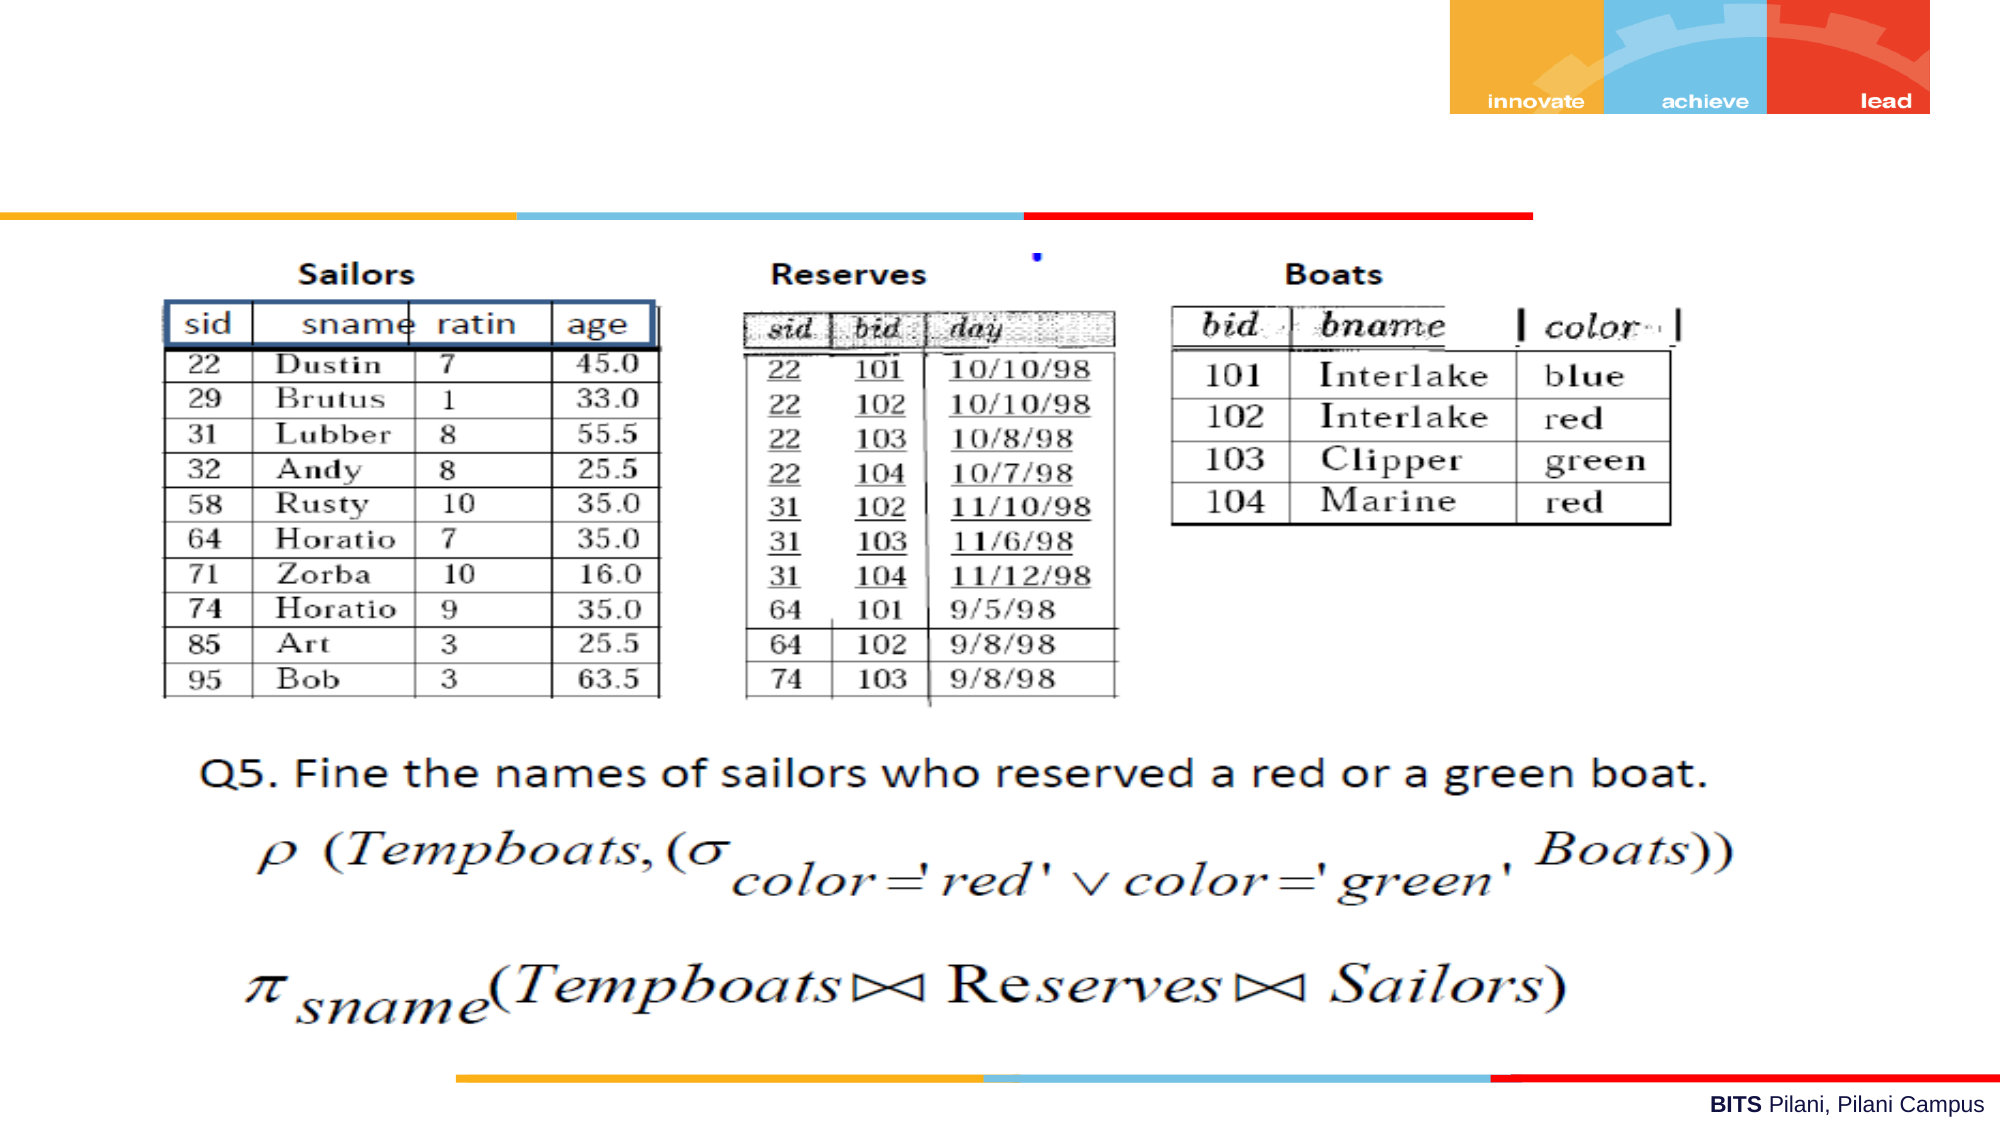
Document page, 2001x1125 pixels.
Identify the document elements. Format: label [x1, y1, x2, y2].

picture [1449, 0, 1930, 114]
list [158, 253, 1792, 1050]
